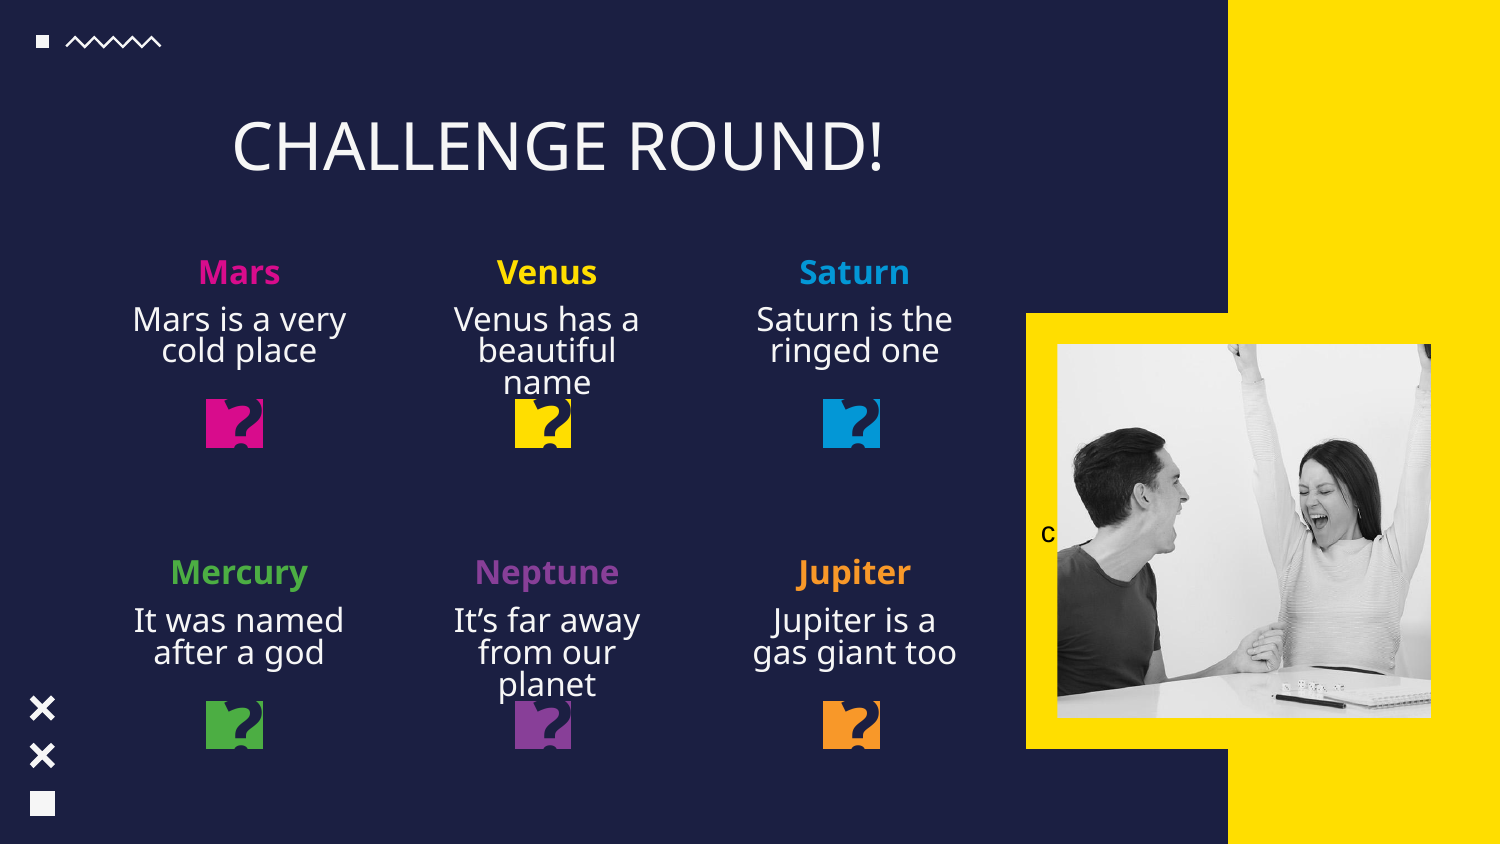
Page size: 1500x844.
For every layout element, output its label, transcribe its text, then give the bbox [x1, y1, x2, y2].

text_box [514, 399, 518, 448]
subtitle Mercury [116, 543, 362, 592]
text_box ? [209, 394, 267, 453]
subtitle Venus has a beautiful name [424, 290, 670, 375]
text_box ? [826, 394, 884, 453]
text_box ? [826, 696, 884, 755]
text_box ? [209, 696, 267, 755]
subtitle Mars is a very cold place [116, 290, 362, 375]
subtitle It was named after a god [116, 592, 362, 676]
text_box ? [518, 696, 576, 755]
subtitle Jupiter is a gas giant too [732, 592, 978, 676]
subtitle Venus [424, 243, 670, 290]
subtitle Mars [116, 243, 362, 290]
subtitle Saturn is the ringed one [732, 290, 978, 375]
title CHALLENGE ROUND! [116, 88, 1001, 200]
subtitle Neptune [424, 543, 670, 592]
text_box [514, 700, 518, 750]
text_box ? [518, 394, 576, 453]
subtitle Jupiter [732, 543, 978, 592]
subtitle It’s far away from our planet [424, 592, 670, 676]
subtitle Saturn [732, 243, 978, 290]
picture [1057, 344, 1432, 719]
